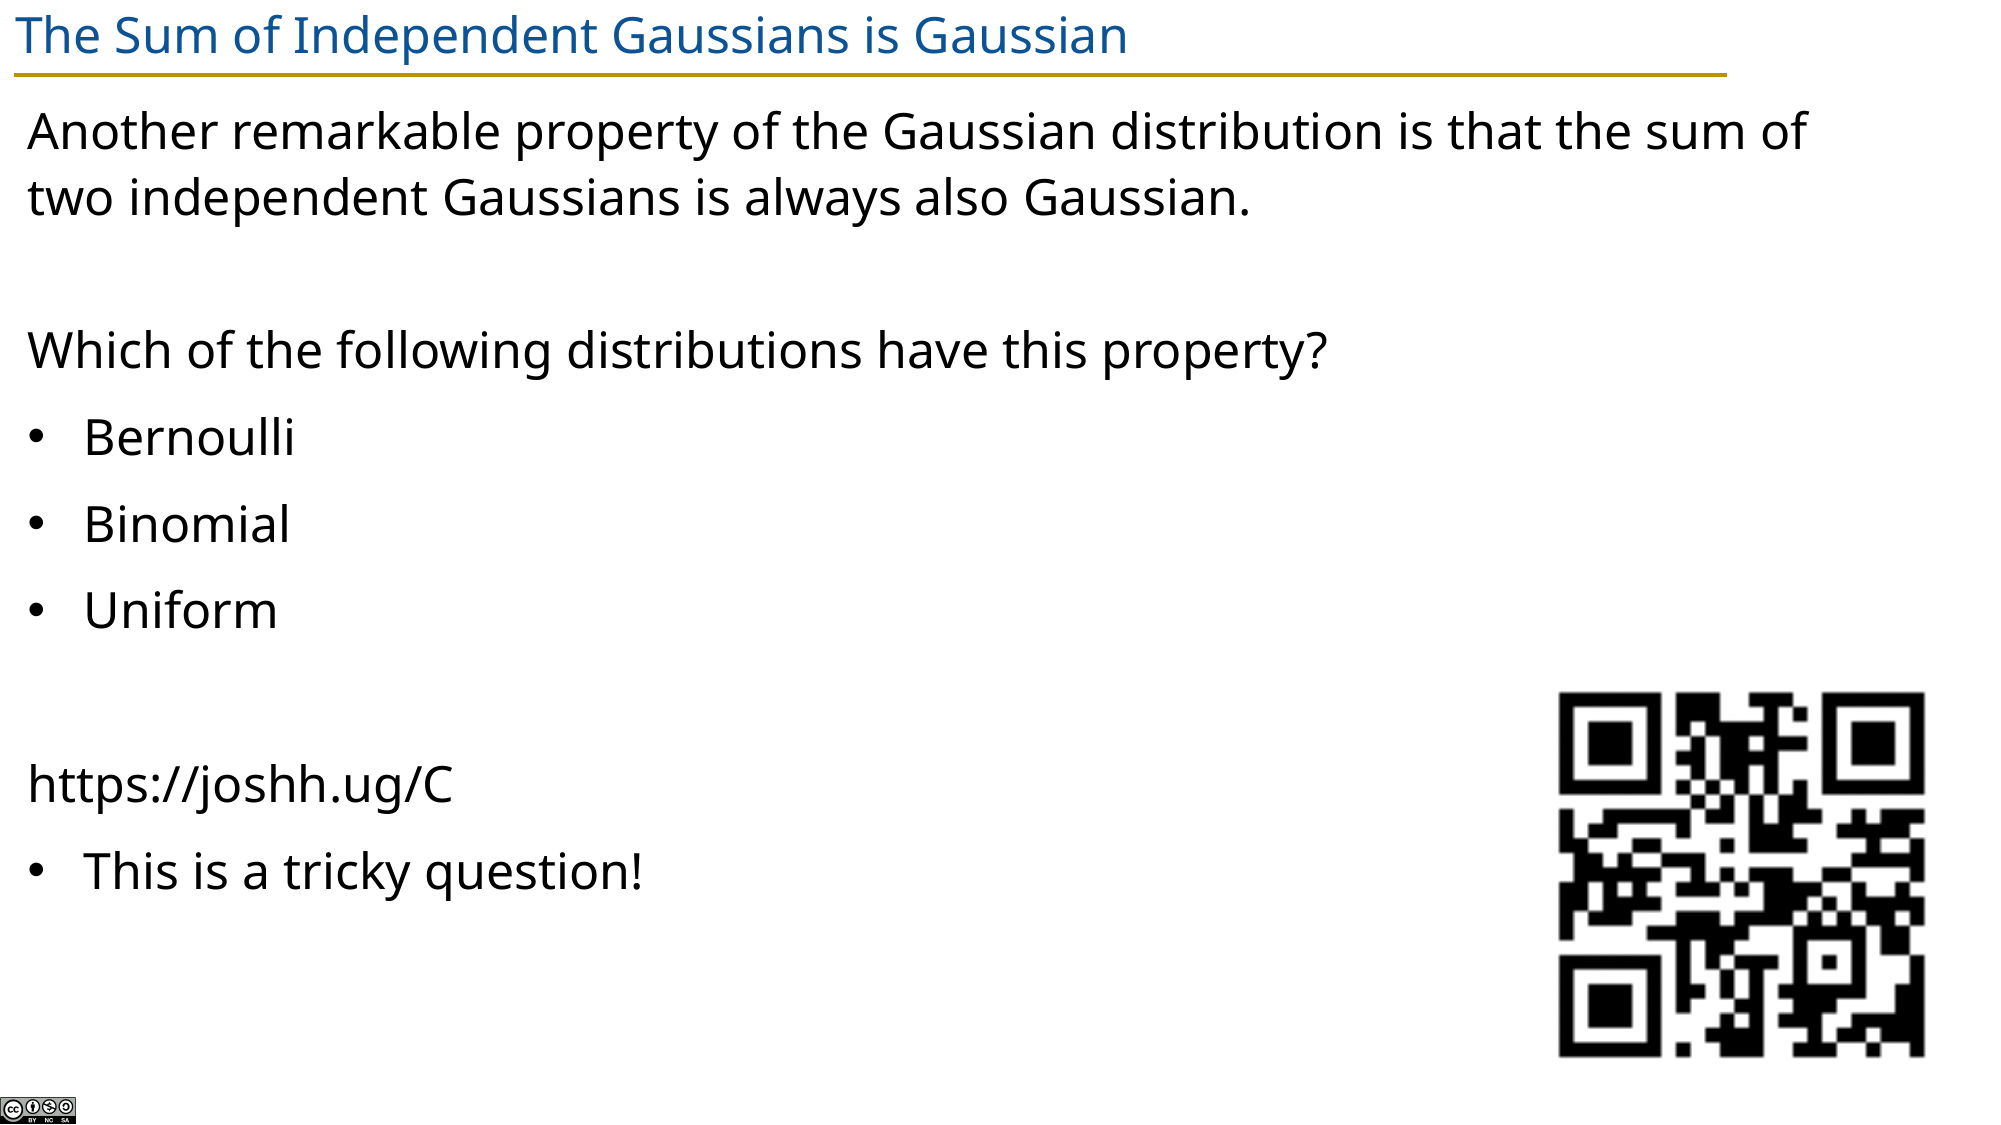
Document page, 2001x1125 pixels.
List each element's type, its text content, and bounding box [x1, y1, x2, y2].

picture [1539, 668, 1952, 1074]
title The Sum of Independent Gaussians is Gaussian [0, 0, 1725, 75]
picture [0, 1097, 76, 1124]
list Another remarkable property of the Gaussian distribution is that the sum of two independent Gaussians is always also Gaussian. Which of the following distributions have this property? Bernoulli Binomial Uniform https://joshh.ug/C This is a tricky question! [12, 86, 1898, 1012]
